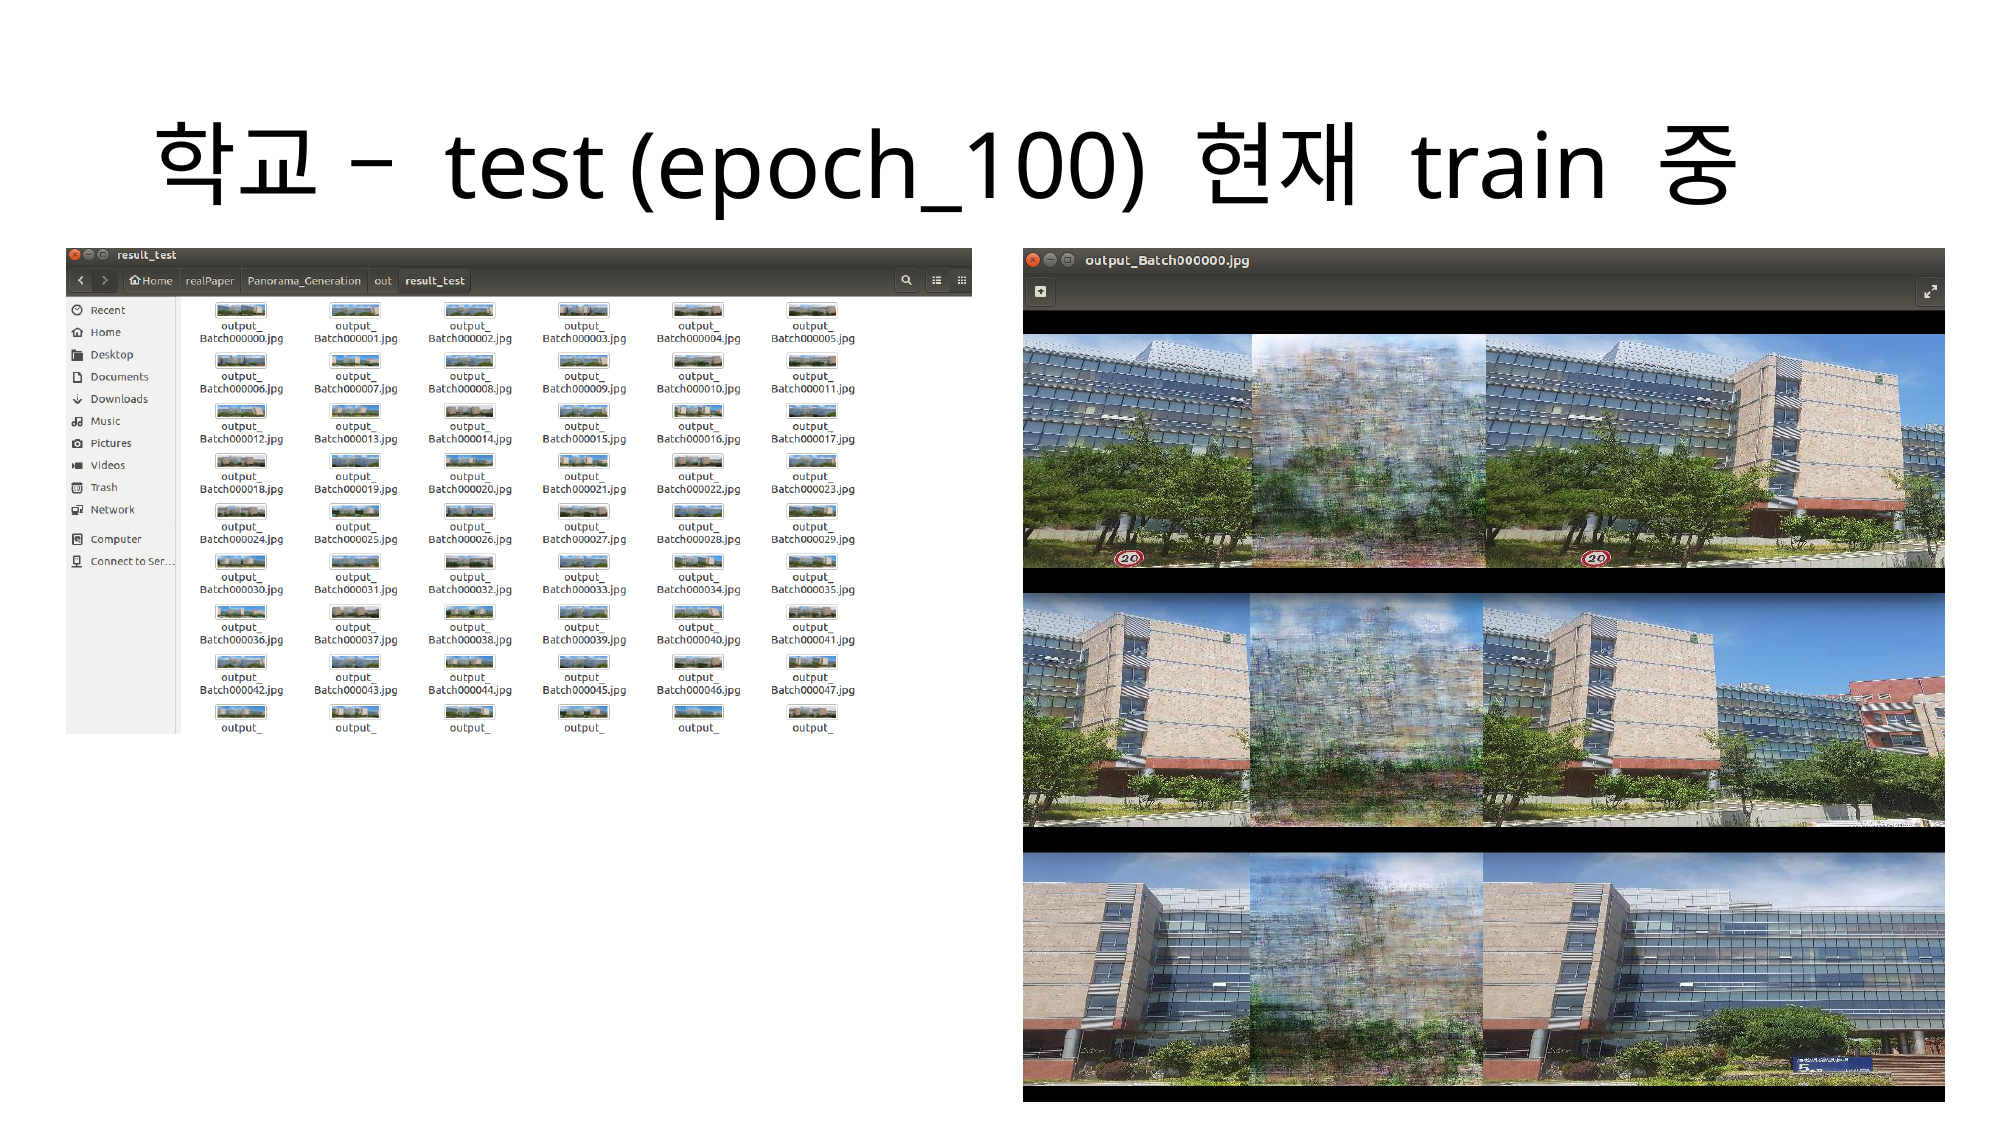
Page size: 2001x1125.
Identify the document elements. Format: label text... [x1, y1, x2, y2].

picture [1023, 248, 1945, 1102]
title 학교 – test (epoch_100) 현재 train 중 [137, 59, 1863, 278]
picture [66, 248, 972, 734]
